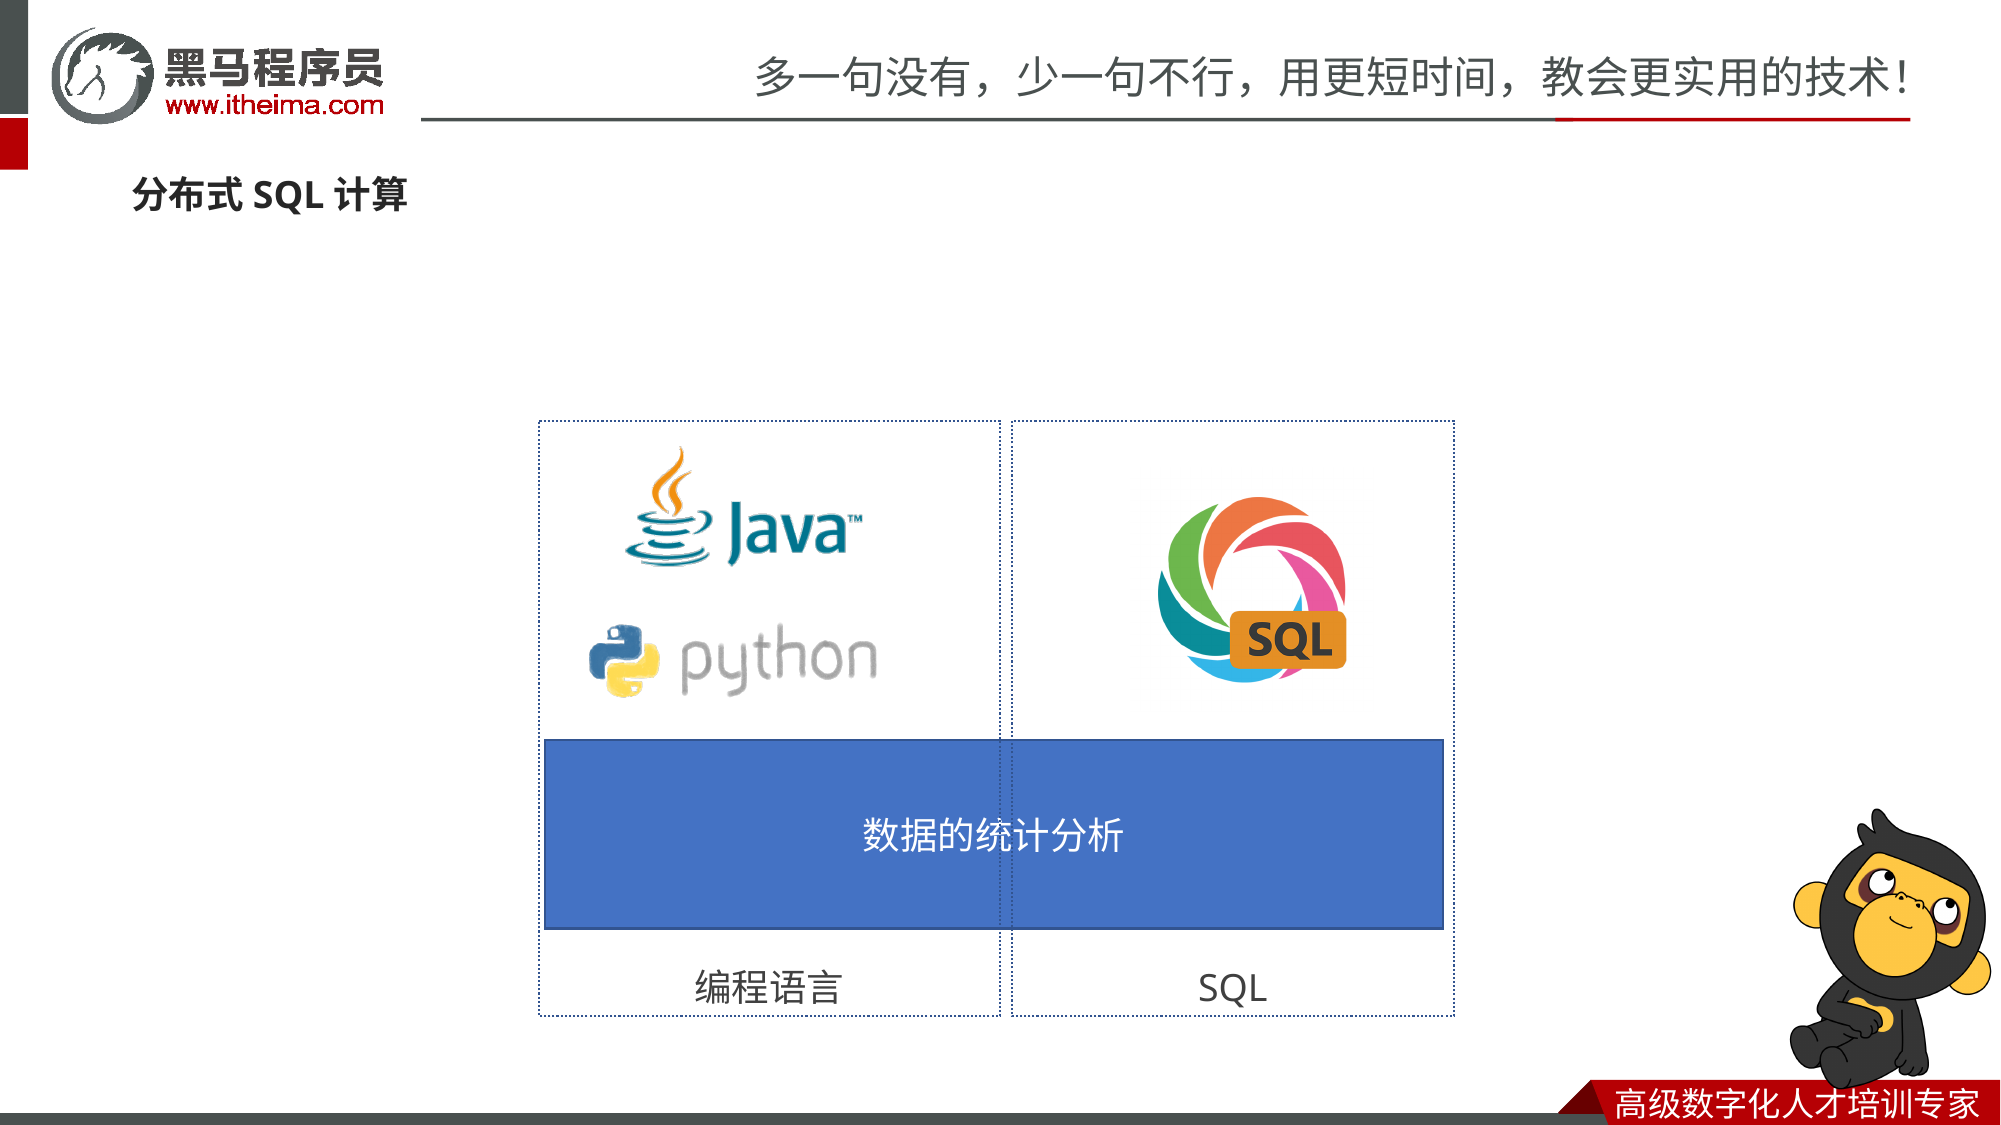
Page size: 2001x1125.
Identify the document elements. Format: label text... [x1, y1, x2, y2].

picture [1732, 798, 2000, 1094]
picture [586, 621, 880, 701]
picture [551, 420, 920, 612]
picture [50, 26, 384, 125]
list 分布式SQL计算 [116, 154, 1872, 239]
picture [1129, 467, 1374, 712]
text_box 数据的统计分析 [1000, 739, 1011, 930]
text_box SQL [1011, 420, 1455, 1017]
text_box 编程语言 [538, 420, 1001, 1017]
